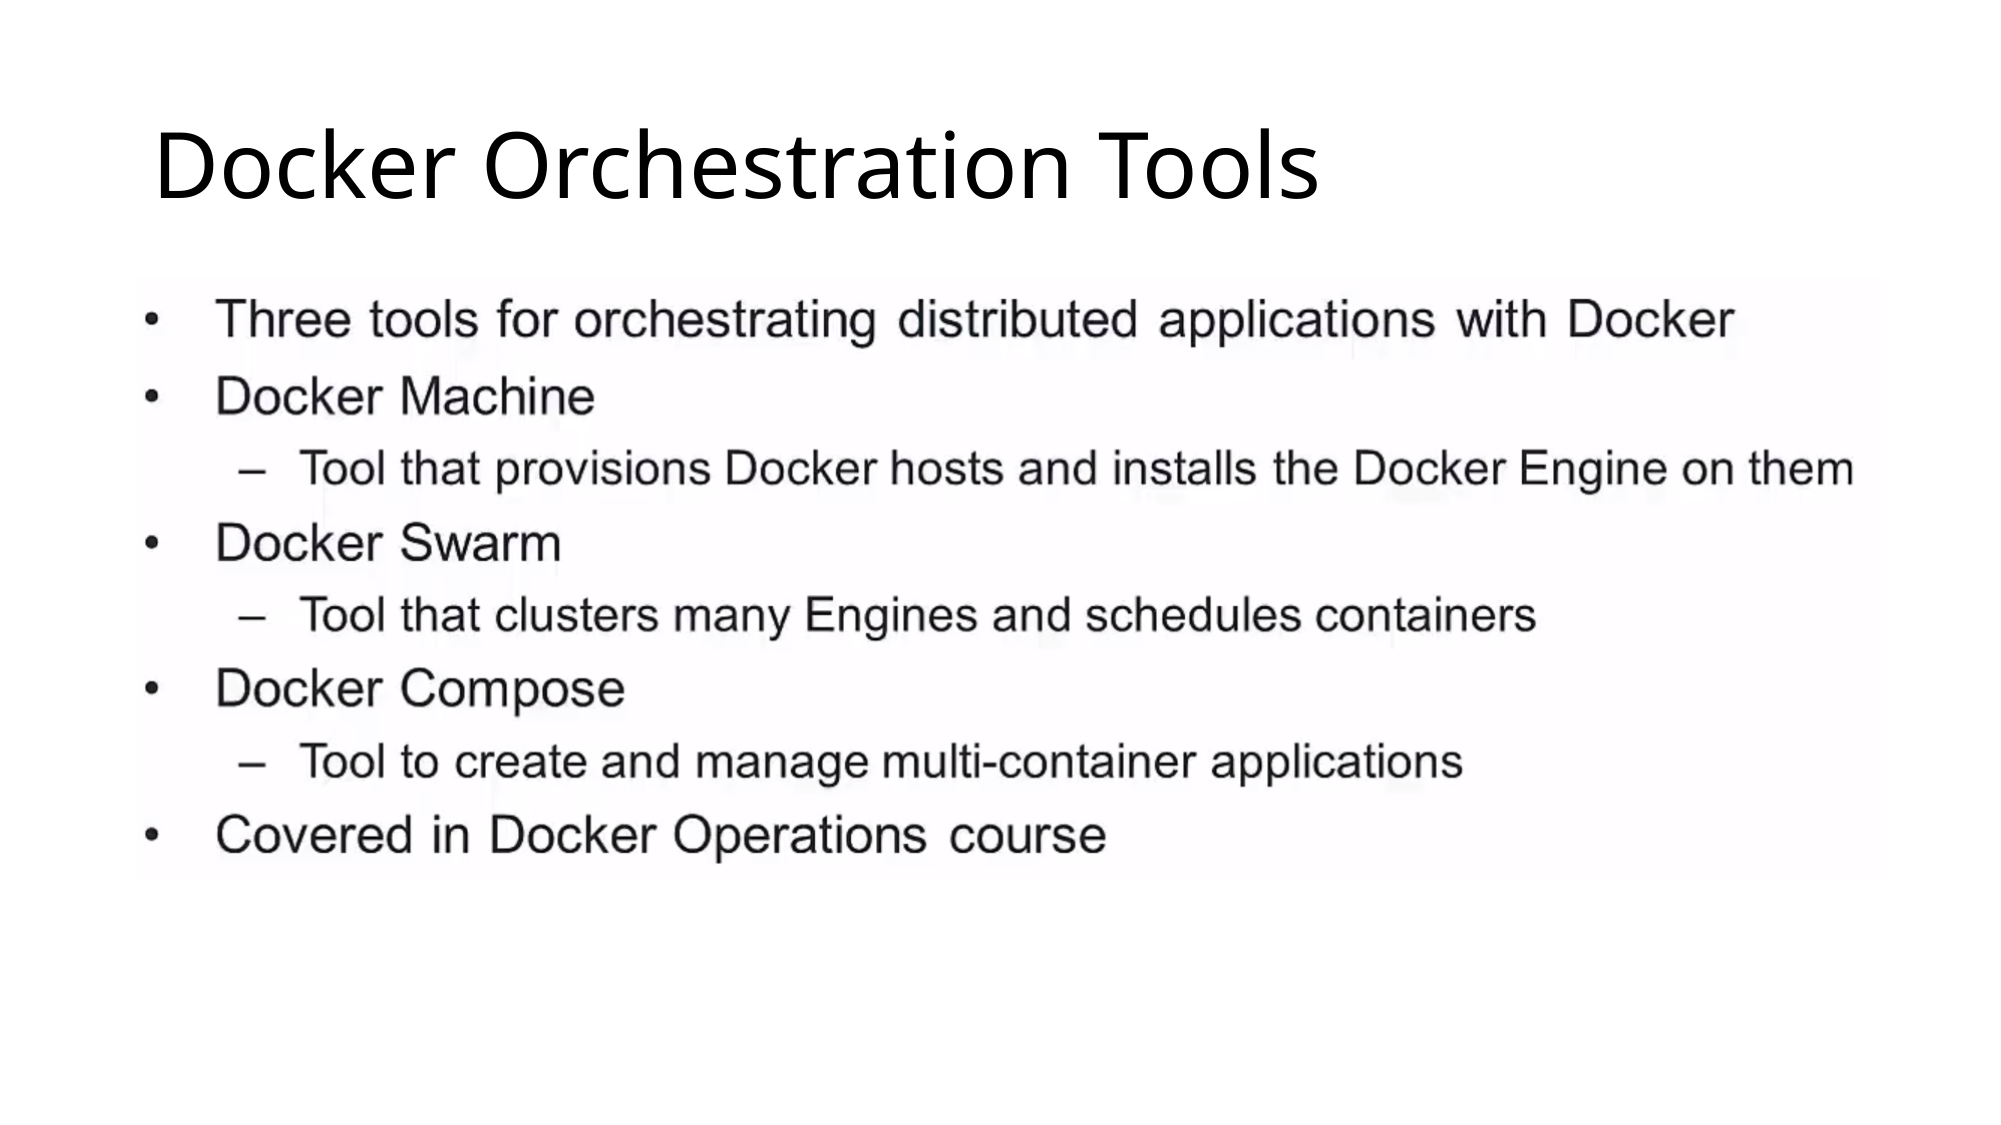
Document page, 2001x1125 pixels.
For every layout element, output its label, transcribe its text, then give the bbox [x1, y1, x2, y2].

picture [137, 277, 1879, 879]
title Docker Orchestration Tools [137, 59, 1863, 277]
